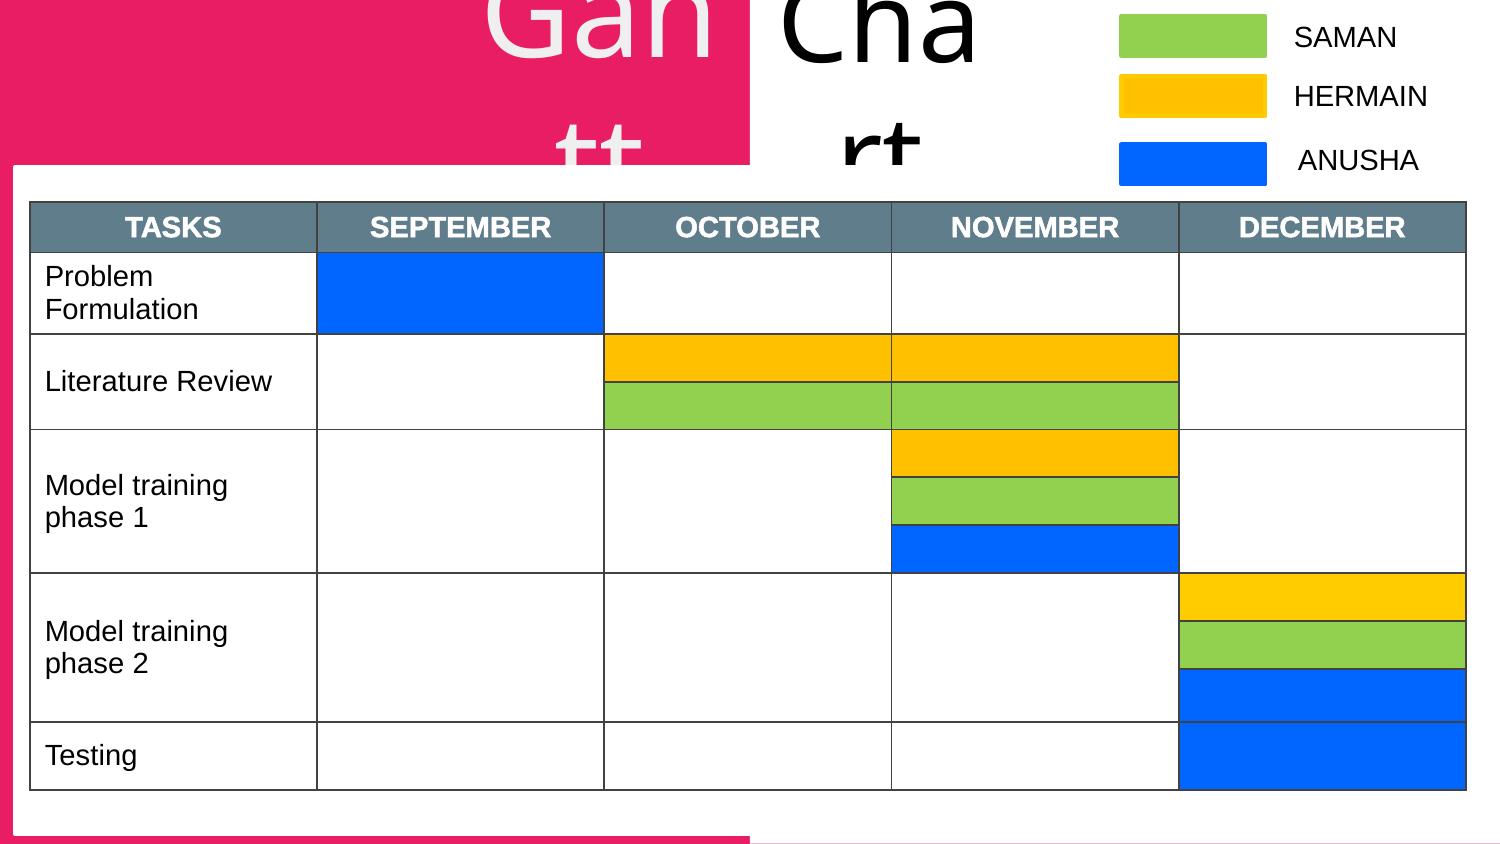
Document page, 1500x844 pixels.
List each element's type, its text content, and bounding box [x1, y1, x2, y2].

table_cell Testing [31, 723, 316, 789]
table_cell [605, 383, 891, 429]
table_cell [1180, 723, 1465, 789]
table_cell [605, 335, 891, 381]
table_cell [605, 574, 891, 721]
table_header SEPTEMBER [318, 203, 603, 252]
table_cell Problem Formulation [31, 253, 316, 333]
table_cell [892, 723, 1178, 789]
table_cell [605, 723, 891, 789]
text_box ANUSHA [1283, 133, 1500, 184]
table_cell [318, 574, 603, 721]
text_box [1119, 14, 1267, 58]
table_cell [605, 253, 891, 333]
table_cell Model training phase 1 [31, 430, 316, 572]
table_cell [318, 723, 603, 789]
table_header DECEMBER [1180, 203, 1465, 252]
table_header NOVEMBER [892, 203, 1178, 252]
text_box SAMAN [1279, 10, 1500, 61]
text_box HERMAIN [1279, 70, 1500, 121]
table_cell [318, 253, 603, 333]
table_cell [1180, 335, 1465, 429]
table_cell [892, 253, 1178, 333]
text_box [1119, 74, 1267, 118]
table_cell [1180, 670, 1465, 721]
table_cell [1180, 622, 1465, 668]
table_cell Model training phase 2 [31, 574, 316, 721]
table_cell Literature Review [31, 335, 316, 429]
table_cell [318, 335, 603, 429]
table_header OCTOBER [605, 203, 891, 252]
table_cell [892, 526, 1178, 572]
text_box [1119, 142, 1267, 186]
table_cell [1180, 253, 1465, 333]
table_cell [318, 430, 603, 572]
table_cell [892, 574, 1178, 721]
text_box [13, 165, 1487, 836]
table_cell [1180, 574, 1465, 620]
title Chart [750, 4, 1010, 165]
title Gantt [448, 0, 751, 165]
table_cell [892, 383, 1178, 429]
table_cell [1180, 430, 1465, 572]
table_cell [892, 430, 1178, 476]
table_cell [892, 478, 1178, 524]
table_cell [605, 430, 891, 572]
table_header TASKS [31, 203, 316, 252]
table_cell [892, 335, 1178, 381]
